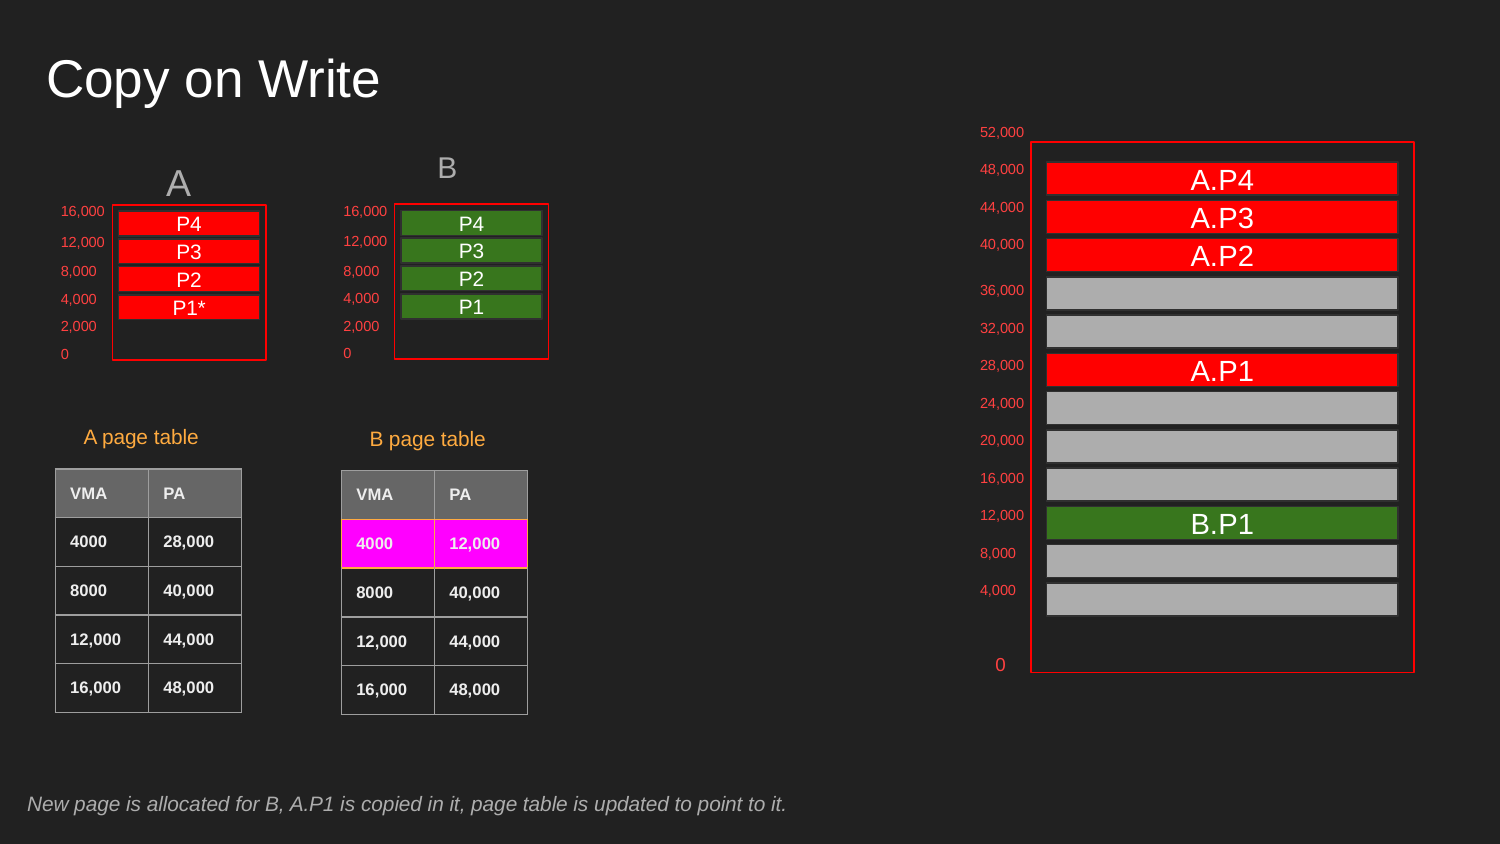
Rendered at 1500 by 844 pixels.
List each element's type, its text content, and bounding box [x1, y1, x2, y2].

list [151, 137, 266, 237]
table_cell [435, 520, 527, 567]
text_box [12, 775, 1383, 832]
text_box A.P4 [1059, 162, 1399, 196]
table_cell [149, 664, 241, 712]
text_box P1* [140, 294, 260, 320]
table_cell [149, 616, 241, 663]
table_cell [435, 666, 527, 714]
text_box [964, 108, 1399, 616]
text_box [328, 186, 549, 374]
text_box P3 [140, 238, 260, 264]
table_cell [56, 567, 148, 614]
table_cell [56, 518, 148, 566]
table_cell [435, 618, 527, 665]
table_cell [342, 569, 434, 616]
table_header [56, 470, 148, 517]
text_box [68, 409, 237, 467]
text_box [140, 204, 151, 211]
text_box P2 [140, 266, 260, 292]
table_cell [342, 520, 434, 567]
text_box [45, 187, 140, 374]
text_box [1030, 141, 1414, 673]
text_box [140, 236, 266, 360]
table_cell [342, 666, 434, 714]
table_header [435, 471, 527, 519]
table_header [149, 470, 241, 517]
text_box P4 [140, 211, 151, 236]
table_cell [56, 664, 148, 712]
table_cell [435, 569, 527, 616]
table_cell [342, 618, 434, 665]
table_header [342, 471, 434, 519]
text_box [980, 637, 1031, 683]
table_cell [149, 518, 241, 566]
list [422, 128, 528, 200]
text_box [354, 410, 523, 469]
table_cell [56, 616, 148, 663]
title Copy on Write [31, 29, 536, 124]
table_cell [149, 567, 241, 614]
